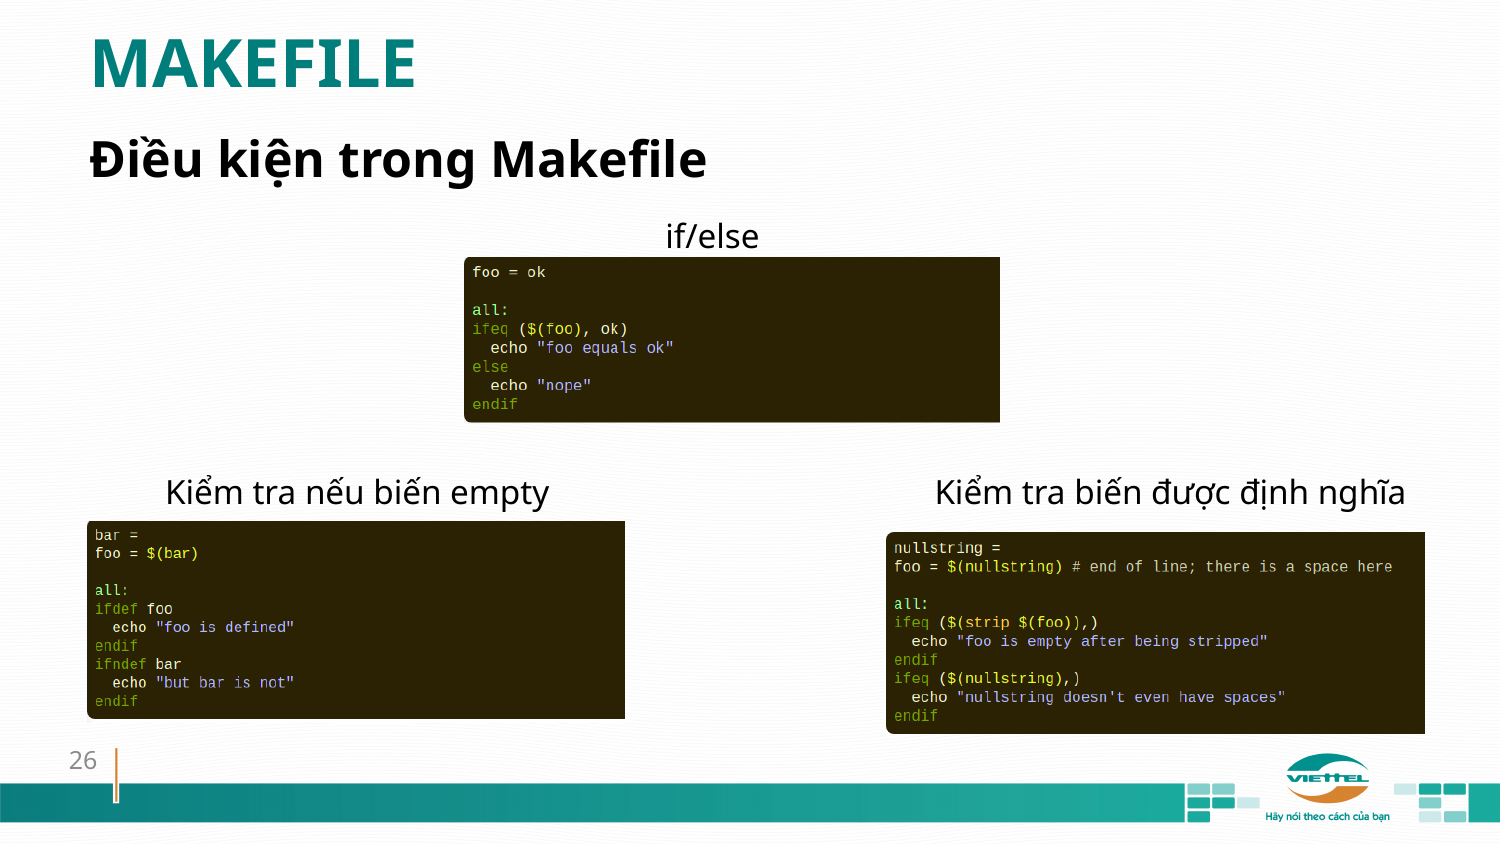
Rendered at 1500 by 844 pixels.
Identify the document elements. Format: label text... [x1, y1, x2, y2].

text_box if/else [650, 187, 913, 255]
text_box Điều kiện trong Makefile [74, 119, 1258, 195]
slide_number 26 [37, 739, 113, 785]
text_box Kiểm tra biến được định nghĩa [919, 443, 1441, 519]
text_box MAKEFILE [74, 13, 1102, 119]
picture [0, 0, 1500, 844]
text_box Kiểm tra nếu biến empty [150, 443, 574, 519]
